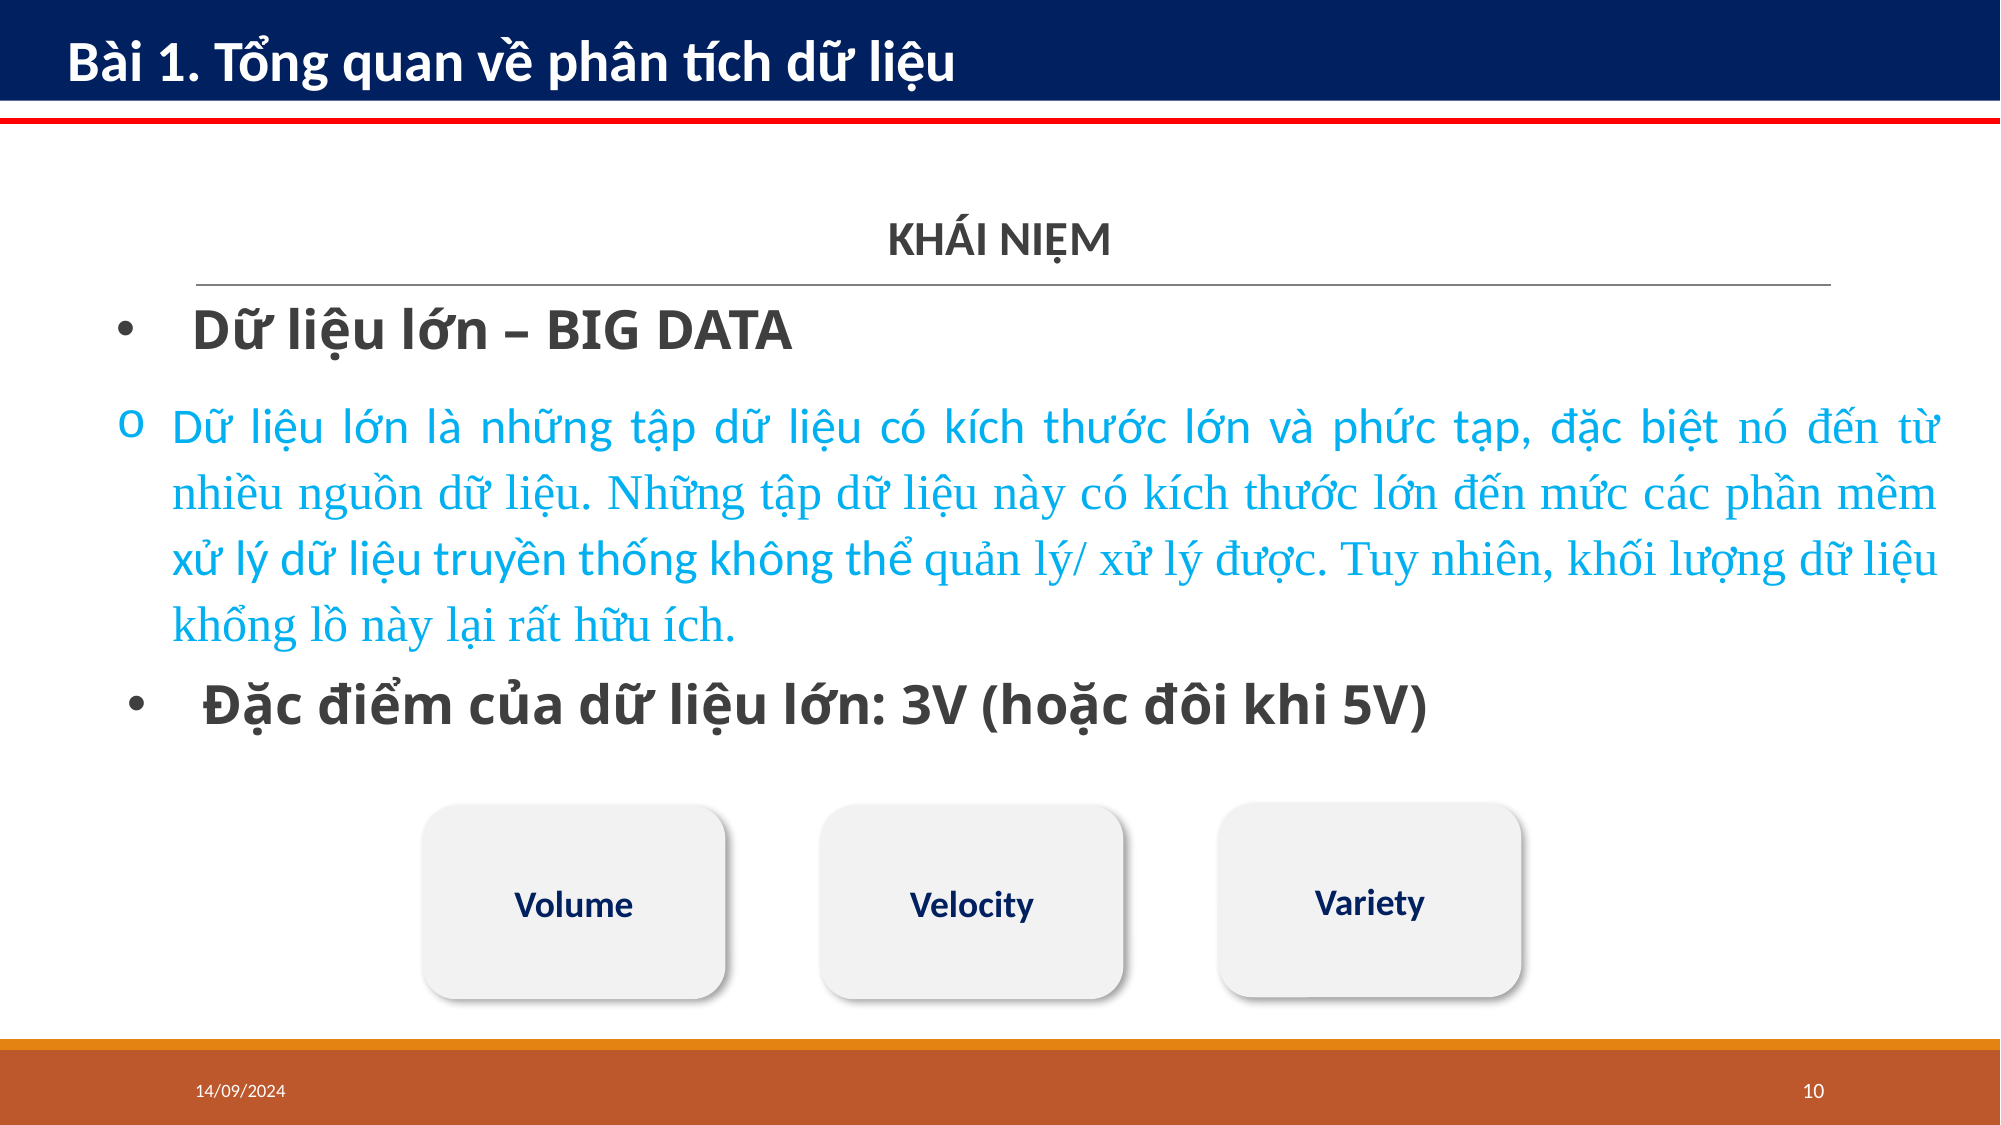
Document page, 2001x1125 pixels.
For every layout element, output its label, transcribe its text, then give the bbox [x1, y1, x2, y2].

text_box KHÁI NIỆM [559, 208, 1441, 274]
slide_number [180, 1059, 586, 1120]
title Bài 1. Tổng quan về phân tích dữ liệu [0, 0, 2000, 101]
text_box Volume [424, 806, 725, 998]
slide_number ‹#› [1624, 1059, 1840, 1120]
text_box Dữ liệu lớn – BIG DATA [101, 298, 1521, 369]
text_box Đặc điểm của dữ liệu lớn: 3V (hoặc đôi khi 5V) [112, 673, 1532, 744]
text_box Variety [1220, 804, 1521, 996]
text_box Velocity [822, 806, 1123, 998]
text_box Dữ liệu lớn là những tập dữ liệu có kích thước lớn và phức tạp, đặc biệt nó đến từ nhiều nguồn dữ liệu. Những tập dữ liệu này có kích thước lớn đến mức các phần mềm xử lý dữ liệu truyền thống không thể quản lý/ xử lý được. Tuy nhiên, khối lượng dữ liệu khổng lồ này lại rất hữu ích. [101, 369, 1955, 660]
